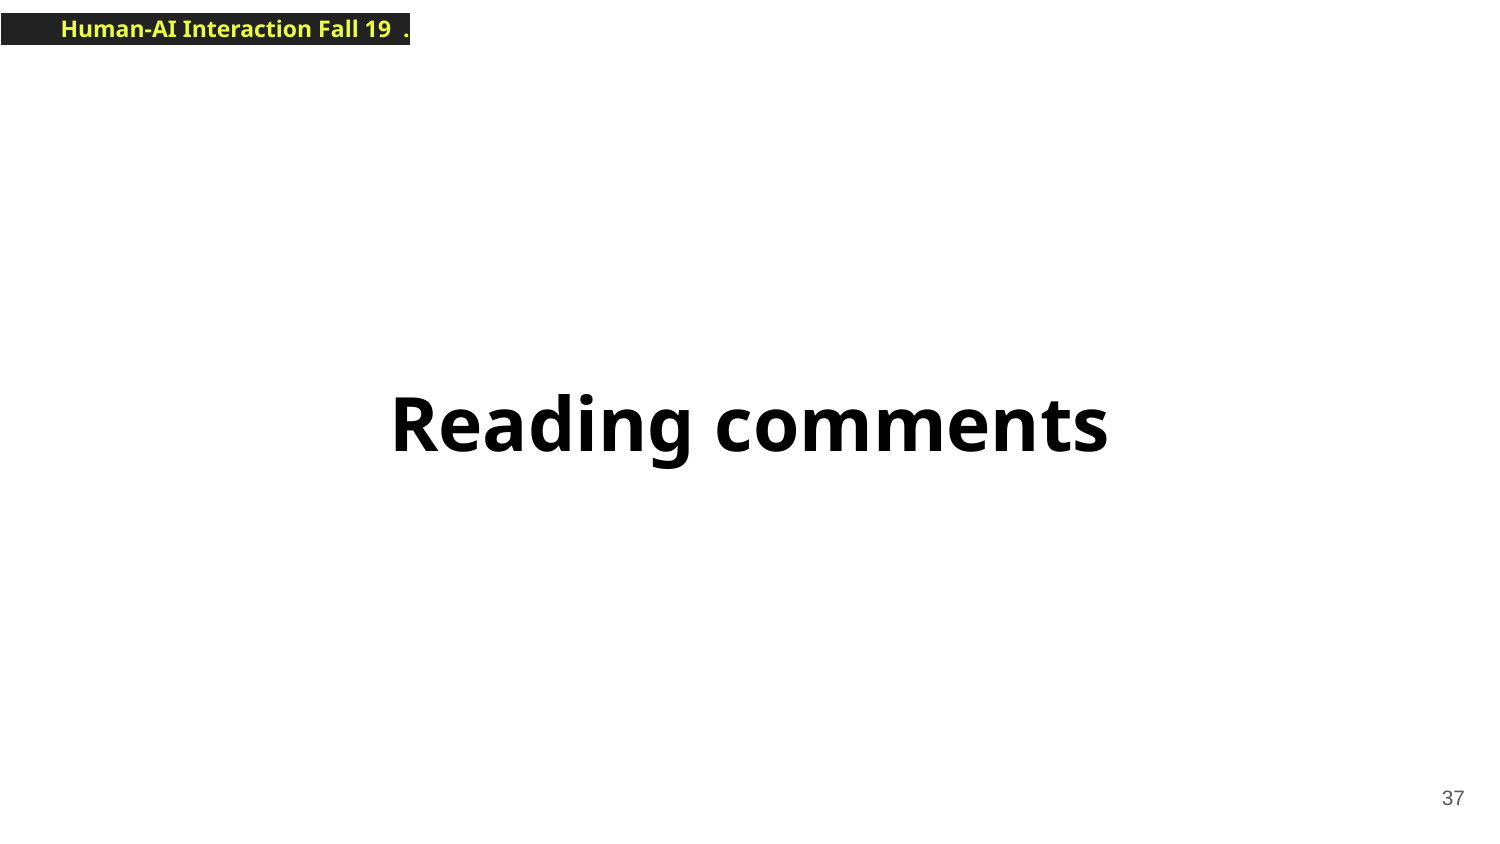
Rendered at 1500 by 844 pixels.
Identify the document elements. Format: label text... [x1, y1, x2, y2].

title Reading comments [51, 352, 1449, 491]
slide_number ‹#› [1389, 764, 1480, 830]
